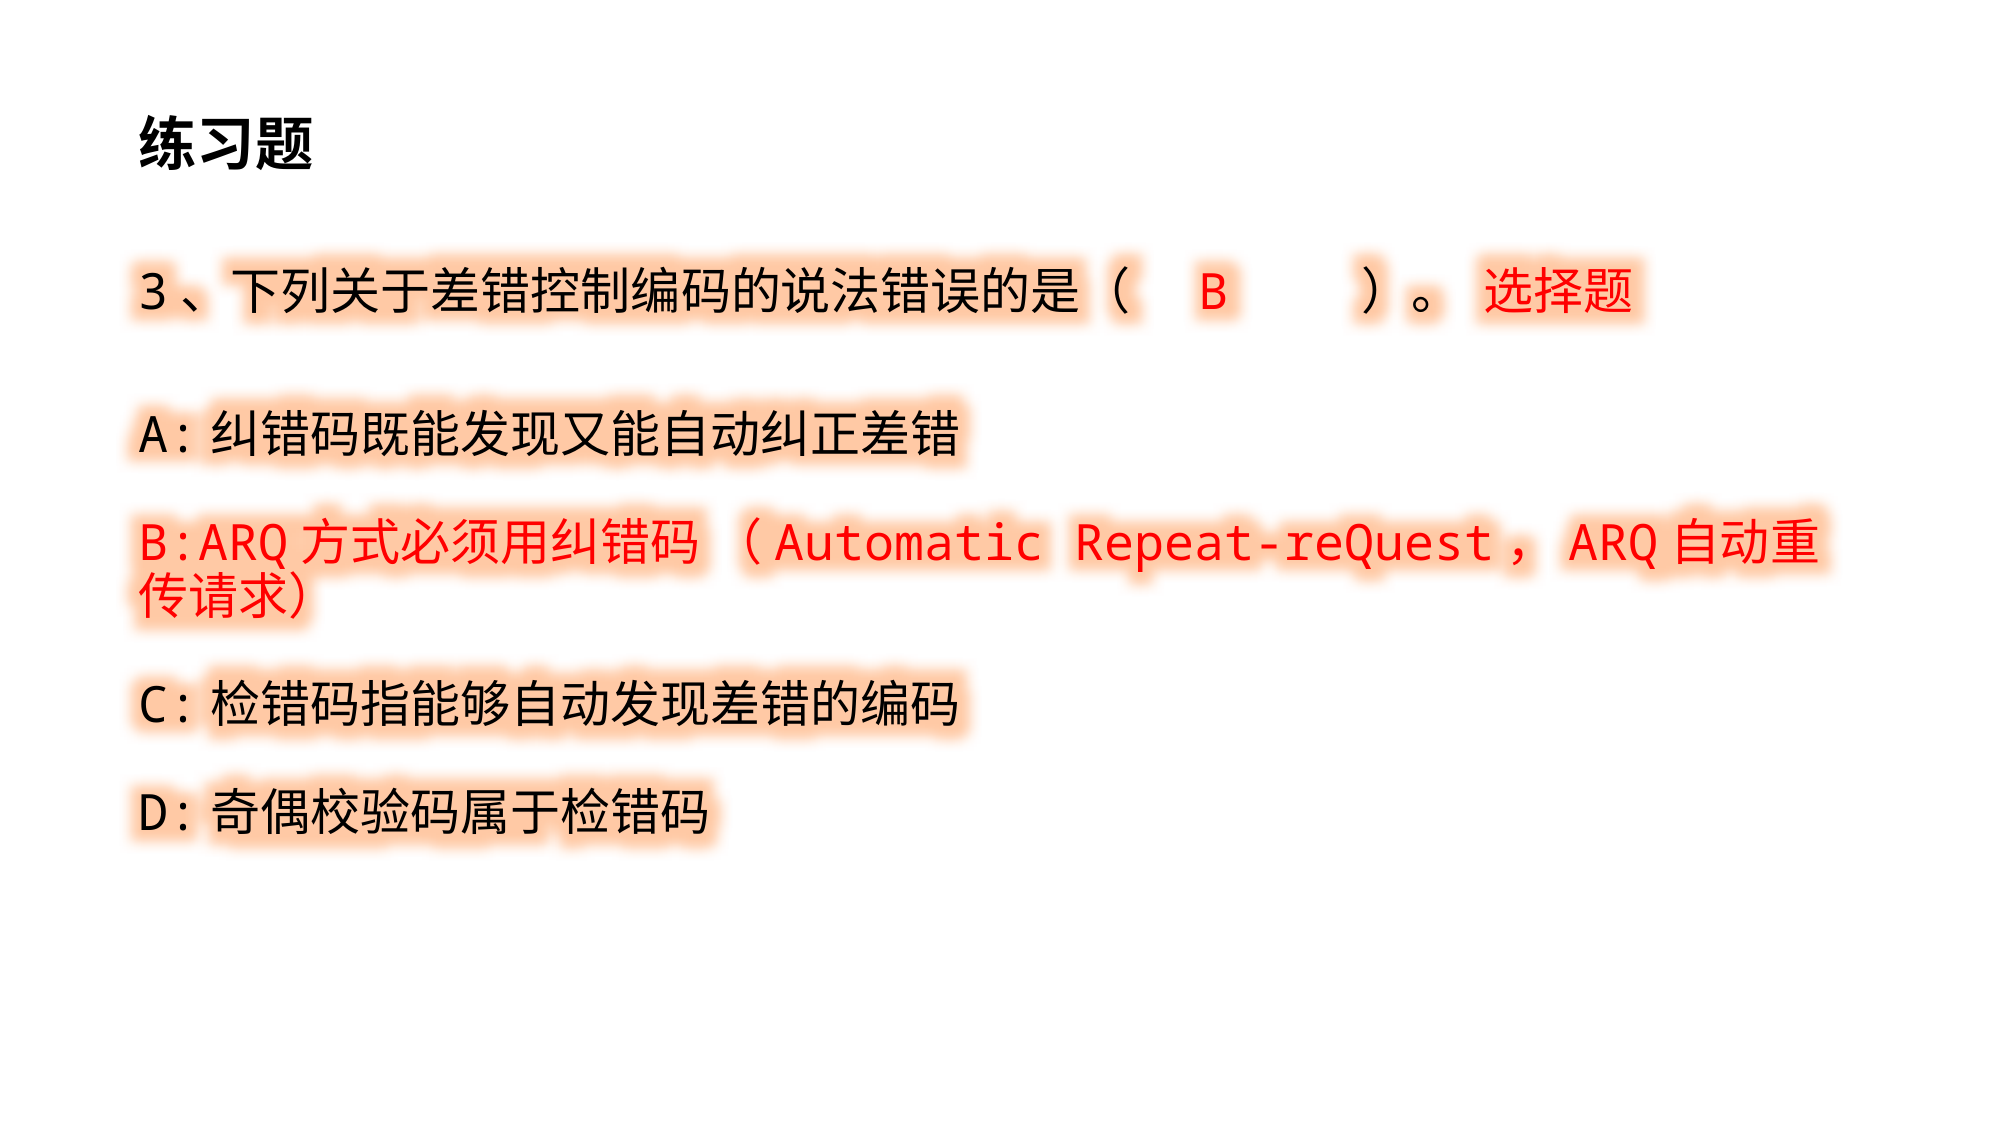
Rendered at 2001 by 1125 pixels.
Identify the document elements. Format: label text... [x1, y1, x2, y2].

text_box 3、下列关于差错控制编码的说法错误的是（ B ）。 选择题 A:纠错码既能发现又能自动纠正差错 B:ARQ方式必须用纠错码 （Automatic Repeat-reQuest，ARQ自动重传请求） C:检错码指能够自动发现差错的编码 D:奇偶校验码属于检错码 [120, 219, 1839, 1047]
text_box 练习题 [120, 97, 1568, 187]
text_box L=800bit R=1Gbit/s v=200000km/s 求D？ D=（(L/R)*v）/2=80m [113, 212, 1847, 1055]
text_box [117, 216, 1843, 1051]
